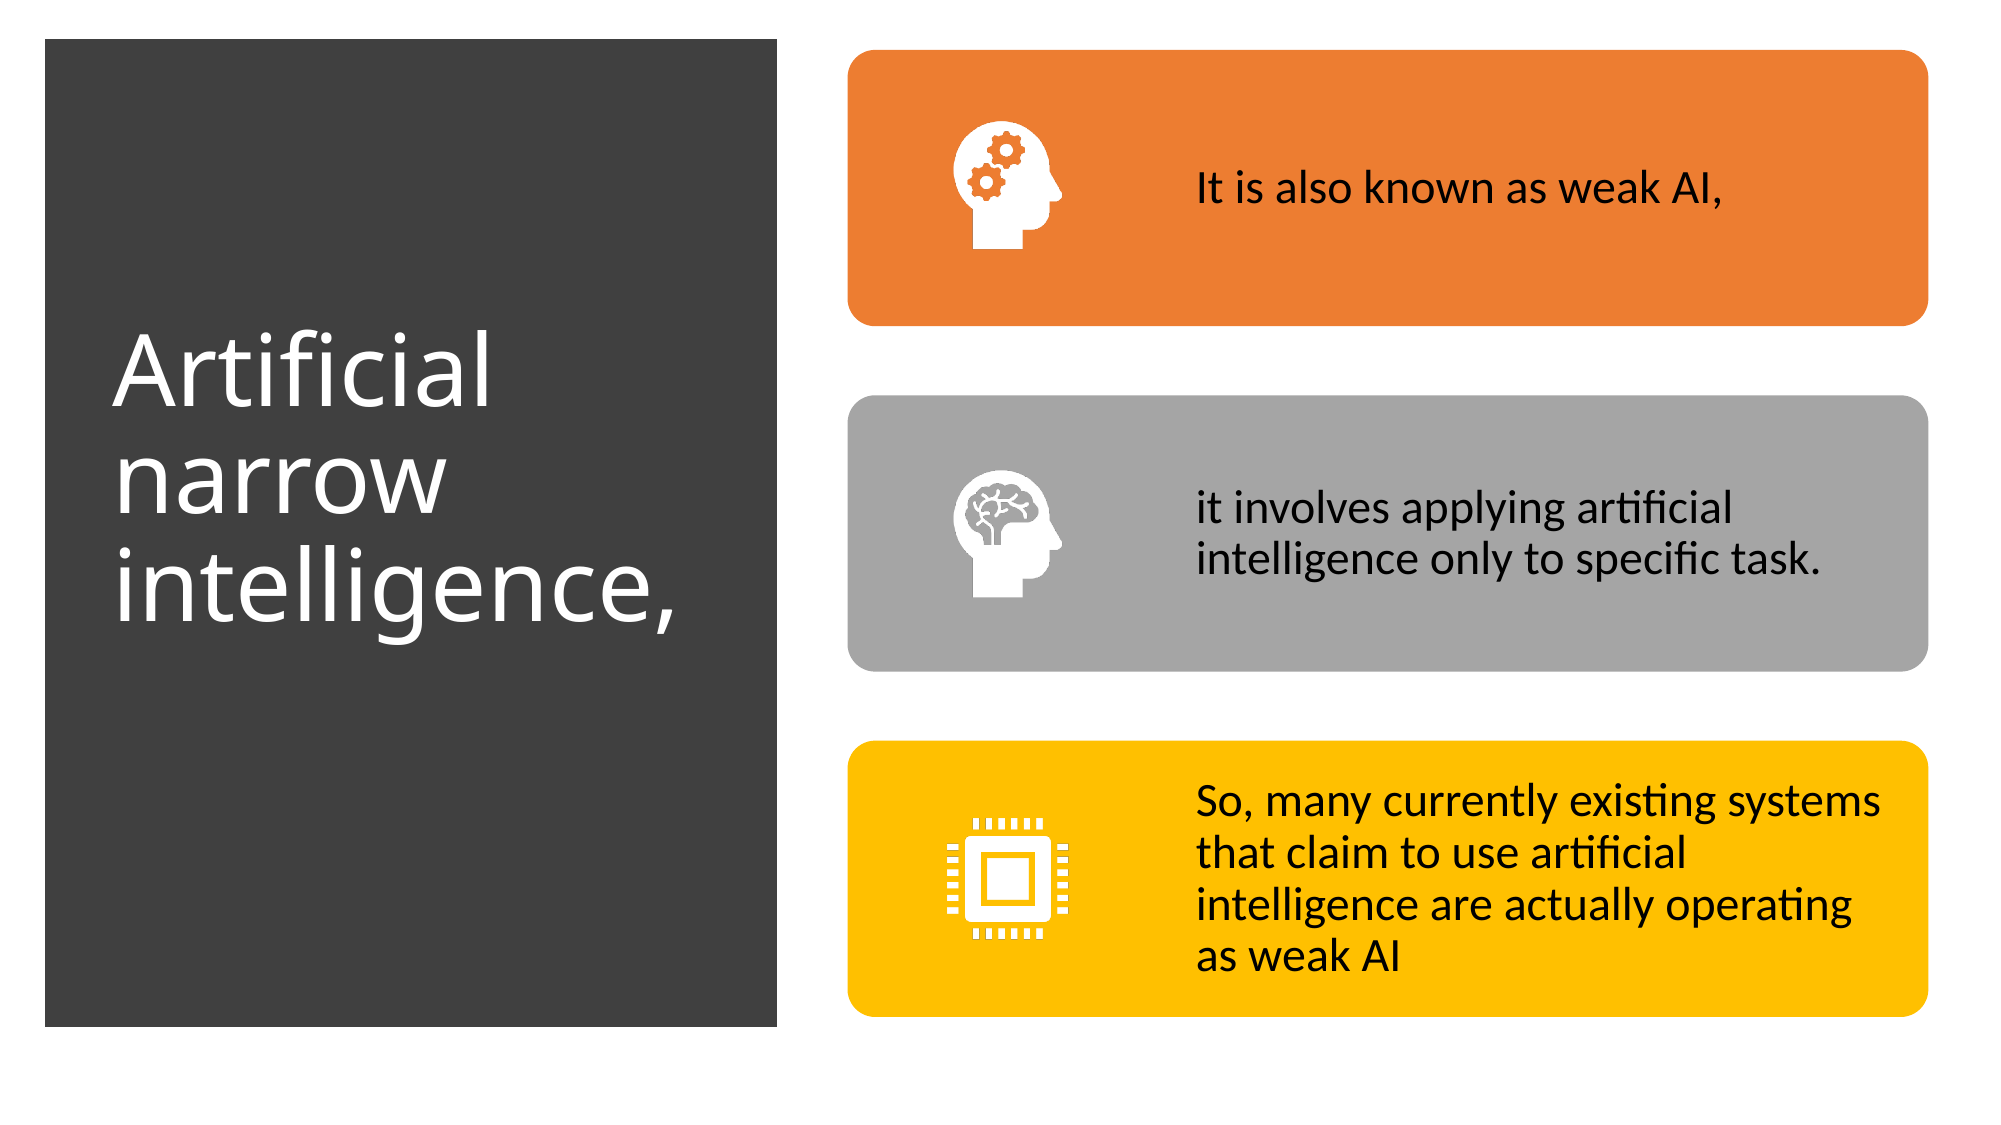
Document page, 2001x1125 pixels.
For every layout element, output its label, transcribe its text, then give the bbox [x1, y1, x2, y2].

title Artificial narrow intelligence, [97, 104, 722, 967]
text_box [54, 49, 768, 1018]
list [847, 49, 1929, 1018]
